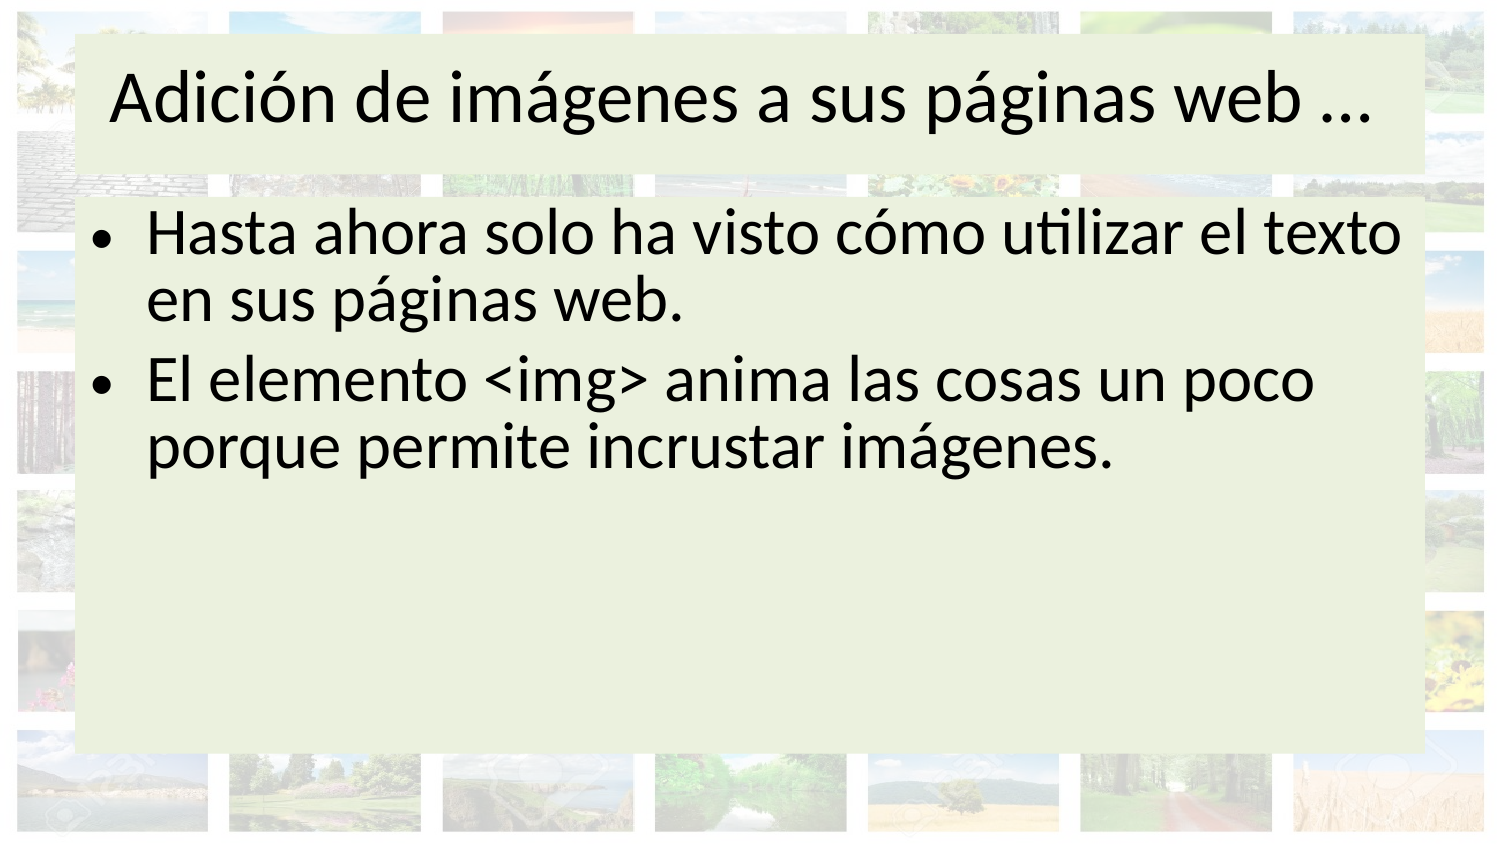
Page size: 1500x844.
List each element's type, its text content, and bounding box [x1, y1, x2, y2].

list Hasta ahora solo ha visto cómo utilizar el texto en sus páginas web. El elemento <img> anima las cosas un poco porque permite incrustar imágenes. [75, 196, 1425, 754]
title Adición de imágenes a sus páginas web … [75, 33, 1425, 175]
